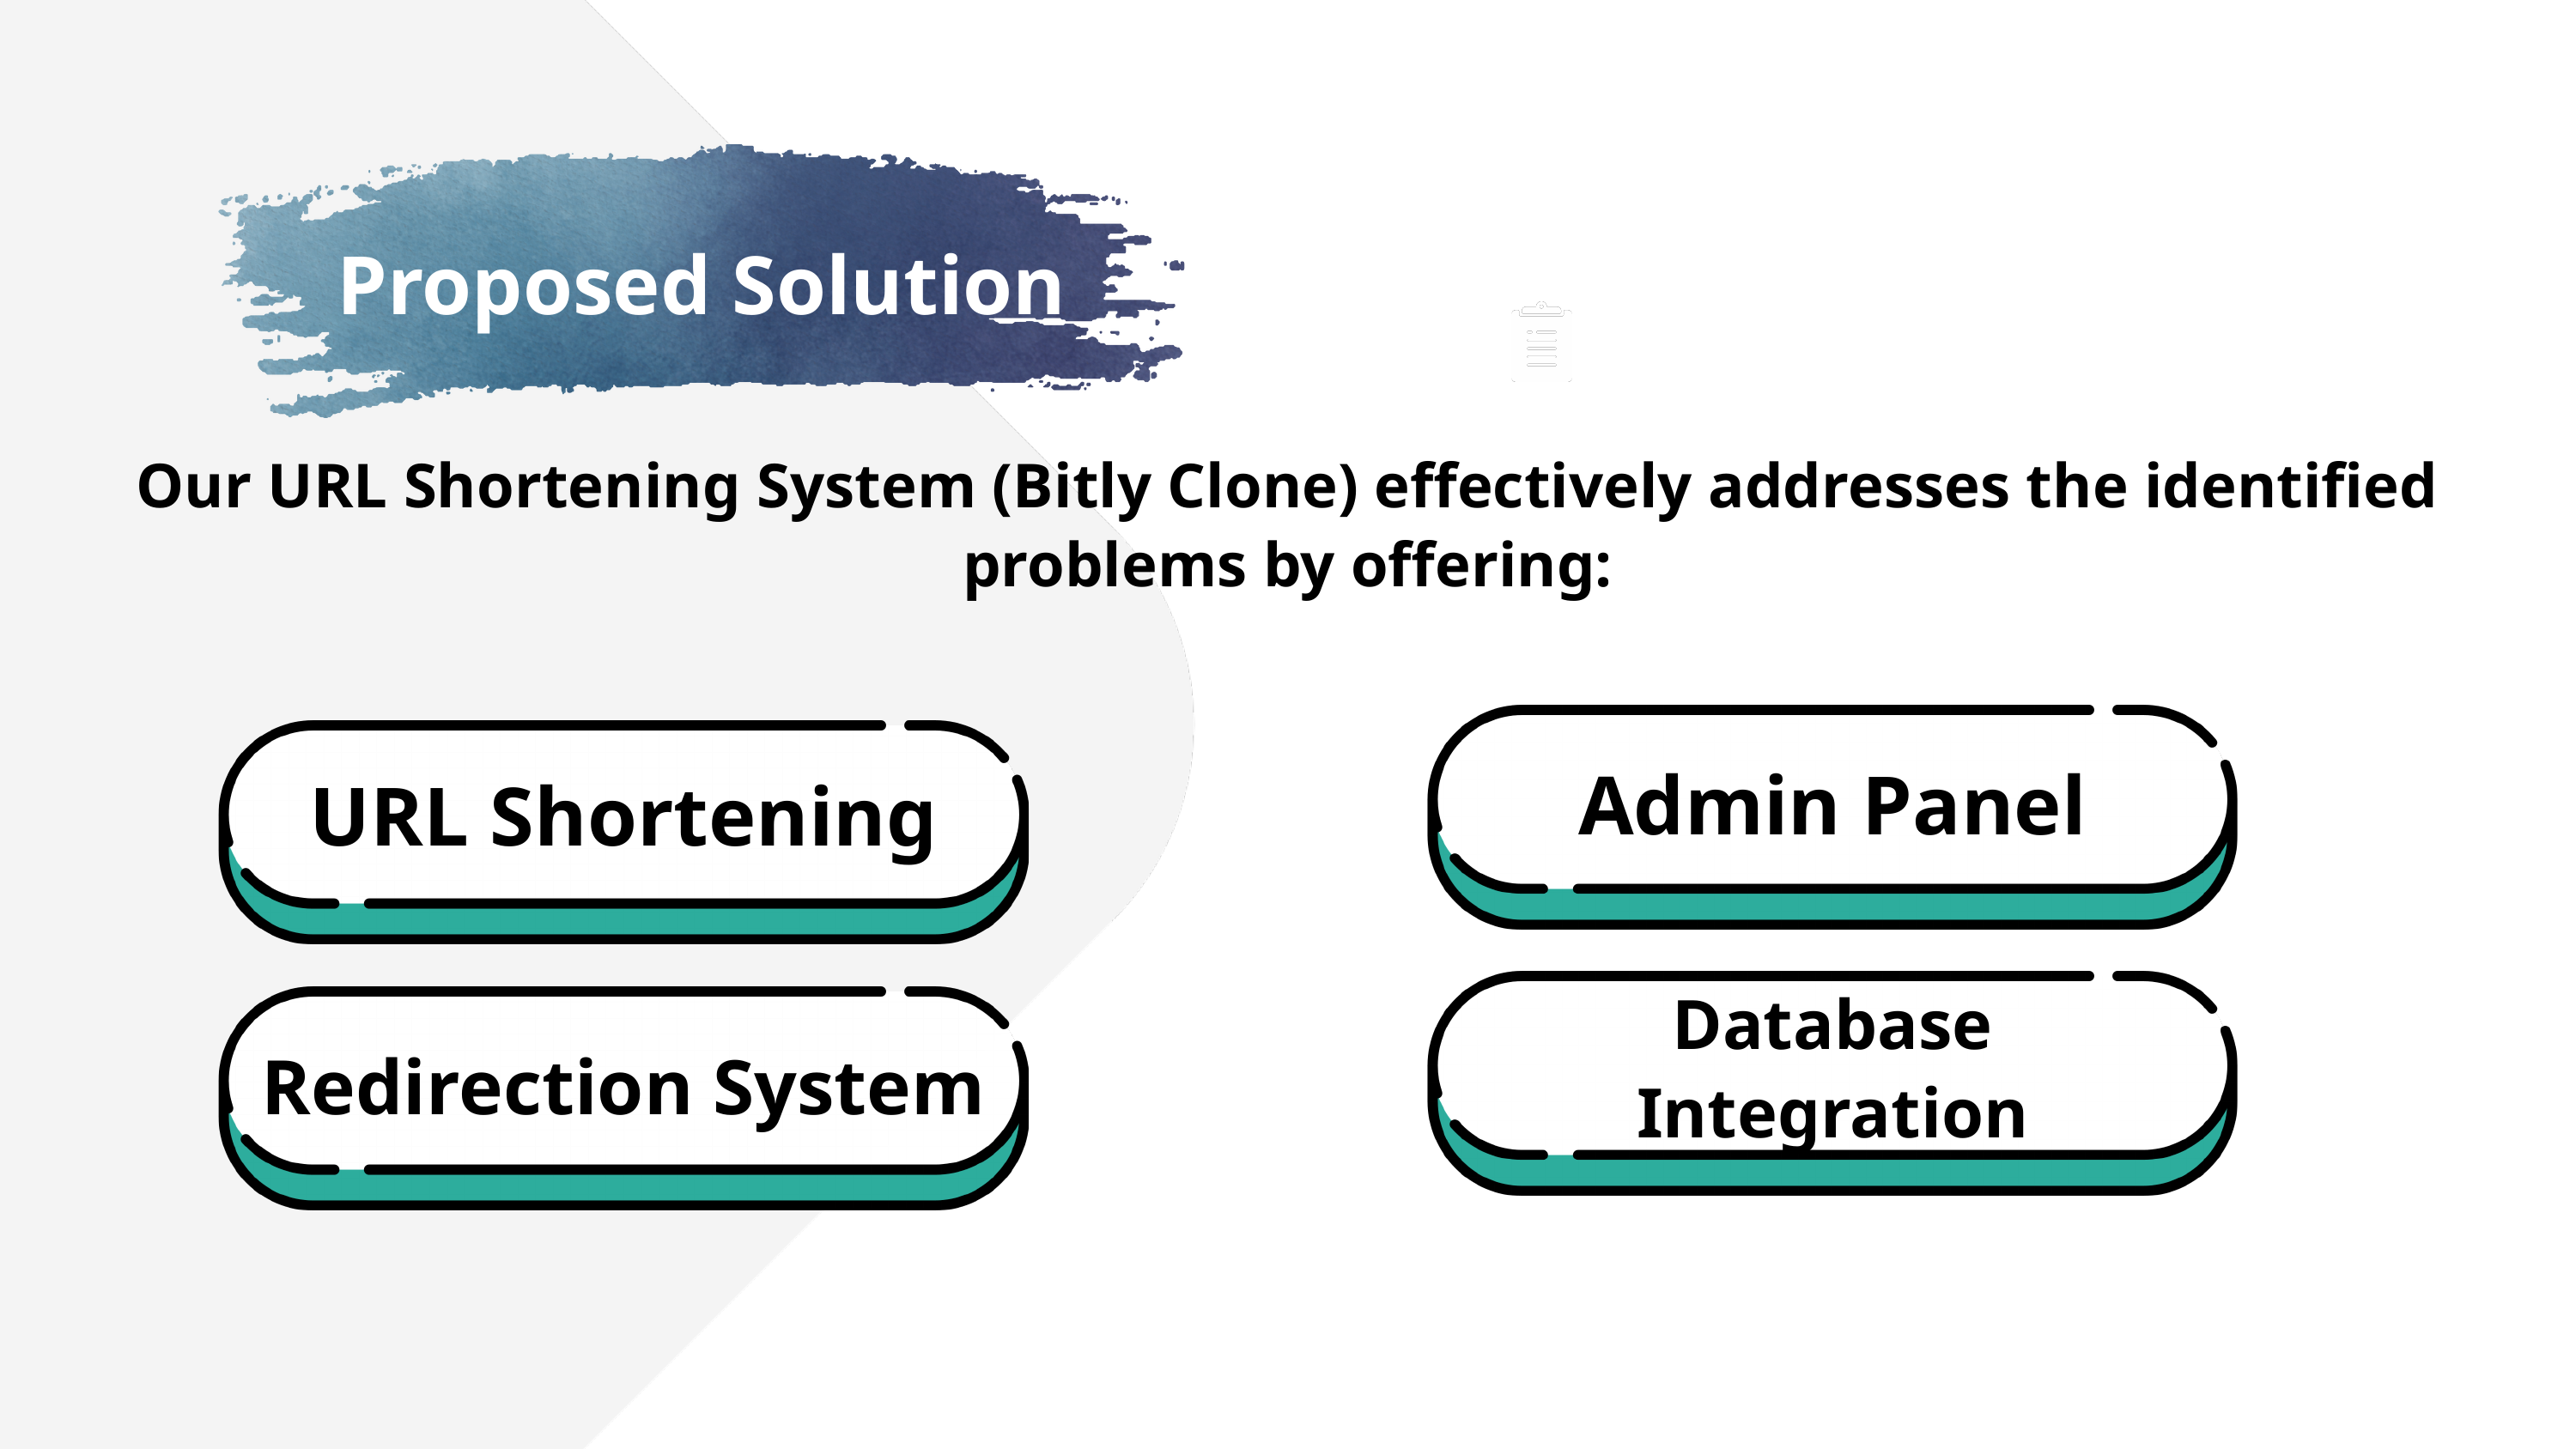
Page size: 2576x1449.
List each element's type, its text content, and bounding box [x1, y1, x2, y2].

text_box [1427, 705, 2238, 930]
text_box URL Shortening [272, 757, 975, 863]
text_box Database Integration [1493, 973, 2172, 1151]
text_box Proposed Solution [218, 226, 1185, 331]
text_box Admin Panel [1462, 745, 2203, 851]
text_box [1427, 971, 2238, 1196]
text_box [1511, 301, 1572, 382]
text_box [218, 720, 1030, 944]
text_box Redirection System [253, 1032, 994, 1130]
text_box [0, 0, 1221, 1449]
text_box [218, 331, 1185, 418]
text_box [218, 144, 1185, 226]
text_box Our URL Shortening System (Bitly Clone) effectively addresses the identified problems by offering: [121, 440, 2455, 599]
text_box [218, 986, 1030, 1210]
